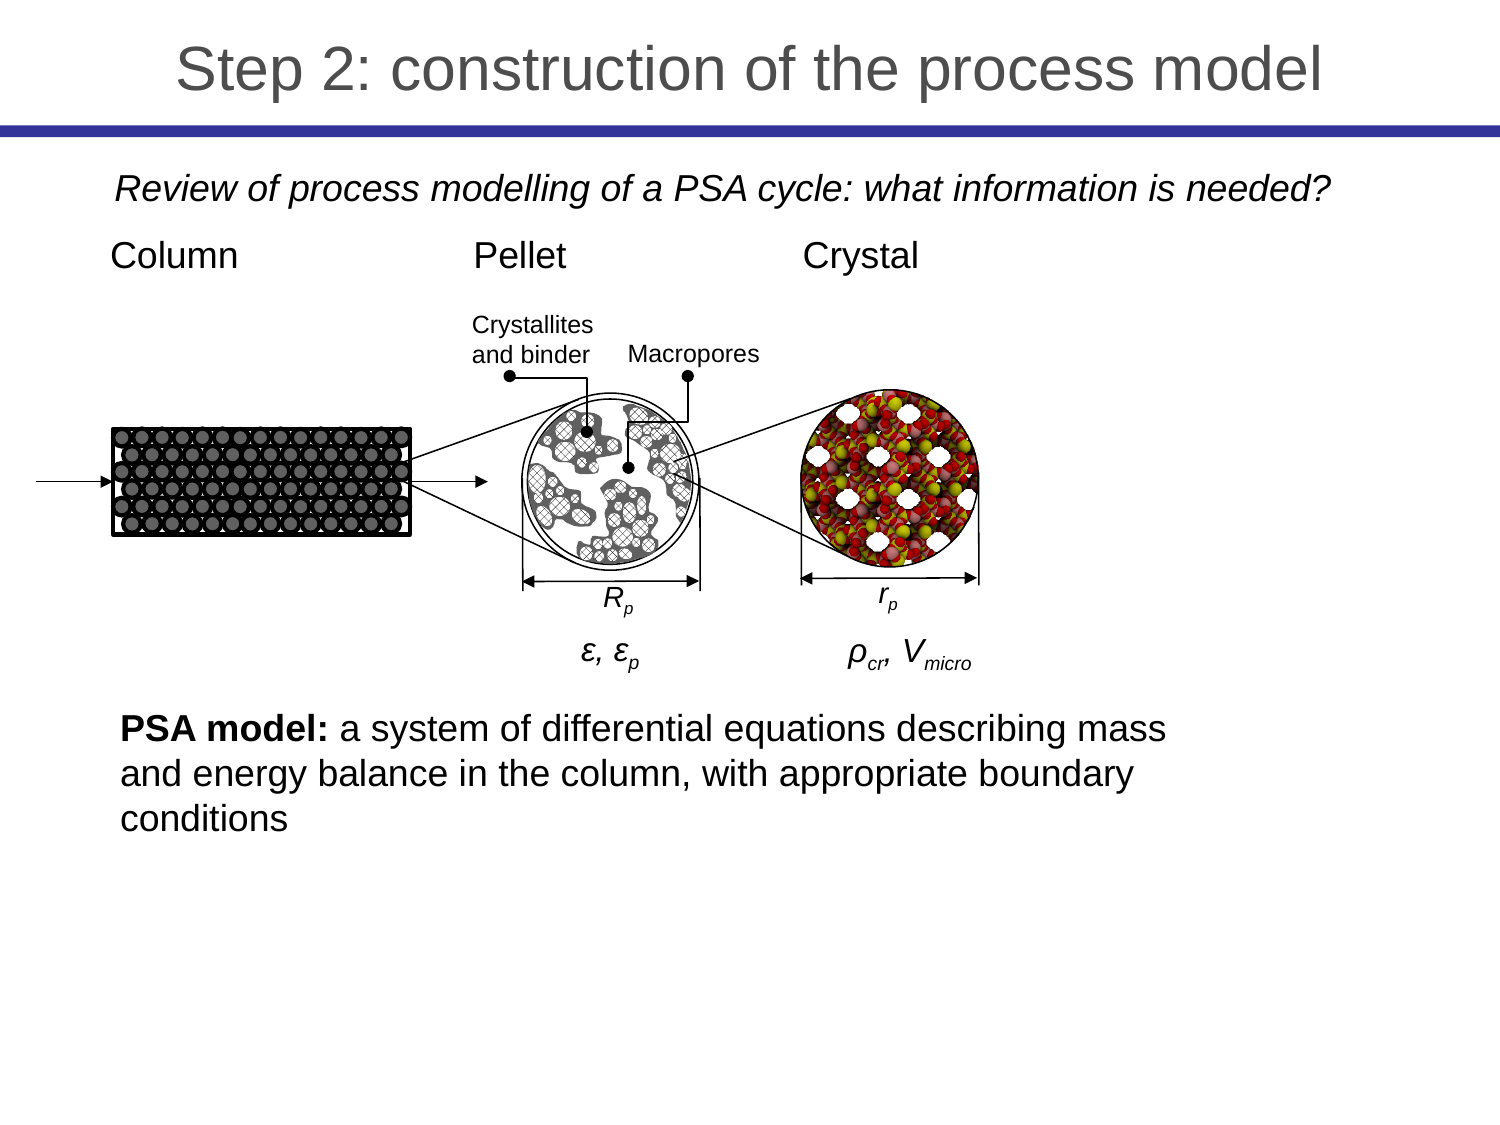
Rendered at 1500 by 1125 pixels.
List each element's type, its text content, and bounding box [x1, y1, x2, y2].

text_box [112, 497, 396, 516]
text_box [112, 428, 396, 447]
text_box Pellet [458, 223, 582, 284]
text_box Crystallites and binder [457, 300, 616, 376]
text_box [673, 398, 852, 462]
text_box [611, 391, 705, 452]
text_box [122, 445, 396, 461]
picture [801, 389, 979, 568]
text_box Step 2: construction of the process model [0, 10, 1500, 120]
text_box ρcr, Vmicro [833, 621, 996, 682]
text_box [111, 522, 118, 537]
text_box [111, 489, 117, 496]
text_box Macropores [612, 330, 775, 376]
text_box PSA model: a system of differential equations describing mass and energy balance in the column, with appropriate boundary conditions [105, 696, 1250, 891]
text_box ε, εp [566, 620, 655, 681]
text_box Column [95, 223, 254, 284]
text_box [122, 514, 396, 534]
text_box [520, 365, 577, 443]
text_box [401, 399, 516, 463]
text_box [0, 125, 1500, 138]
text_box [401, 480, 516, 563]
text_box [122, 479, 400, 495]
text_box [521, 392, 694, 571]
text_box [673, 473, 800, 556]
text_box Rp [588, 591, 649, 620]
text_box Crystal [787, 223, 934, 284]
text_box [112, 462, 411, 481]
text_box rp [863, 588, 913, 622]
text_box [111, 453, 117, 462]
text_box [802, 473, 847, 556]
text_box Review of process modelling of a PSA cycle: what information is needed? [99, 156, 1347, 217]
